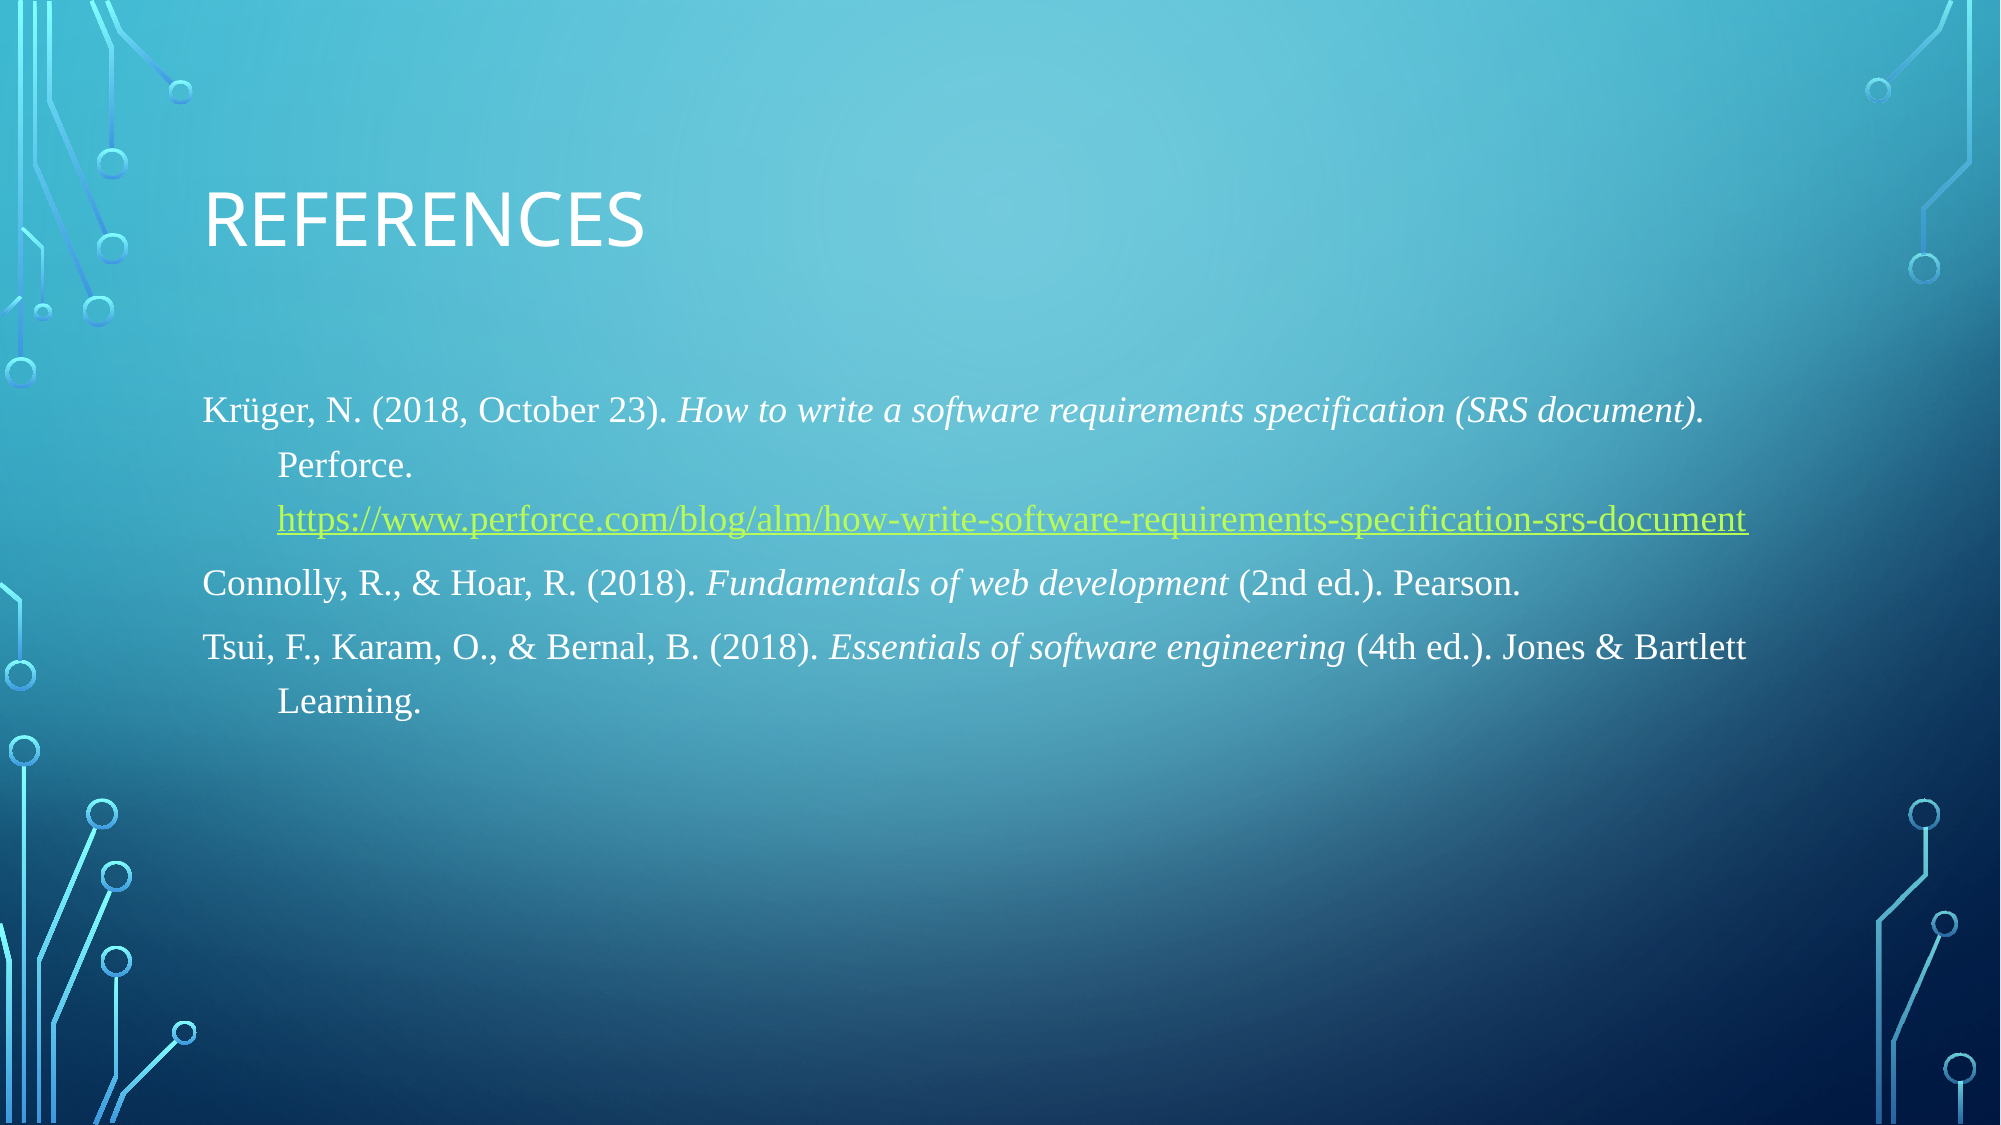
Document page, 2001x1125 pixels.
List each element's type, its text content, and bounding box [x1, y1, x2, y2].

list Krüger, N. (2018, October 23). How to write a software requirements specification (SRS document). Perforce. https://www.perforce.com/blog/alm/how-write-software-requirements-specification-srs-document Connolly, R., & Hoar, R. (2018). Fundamentals of web development (2nd ed.). Pearson. Tsui, F., Karam, O., & Bernal, B. (2018). Essentials of software engineering (4th ed.). Jones & Bartlett Learning. [187, 369, 1813, 950]
title References [187, 101, 1813, 344]
